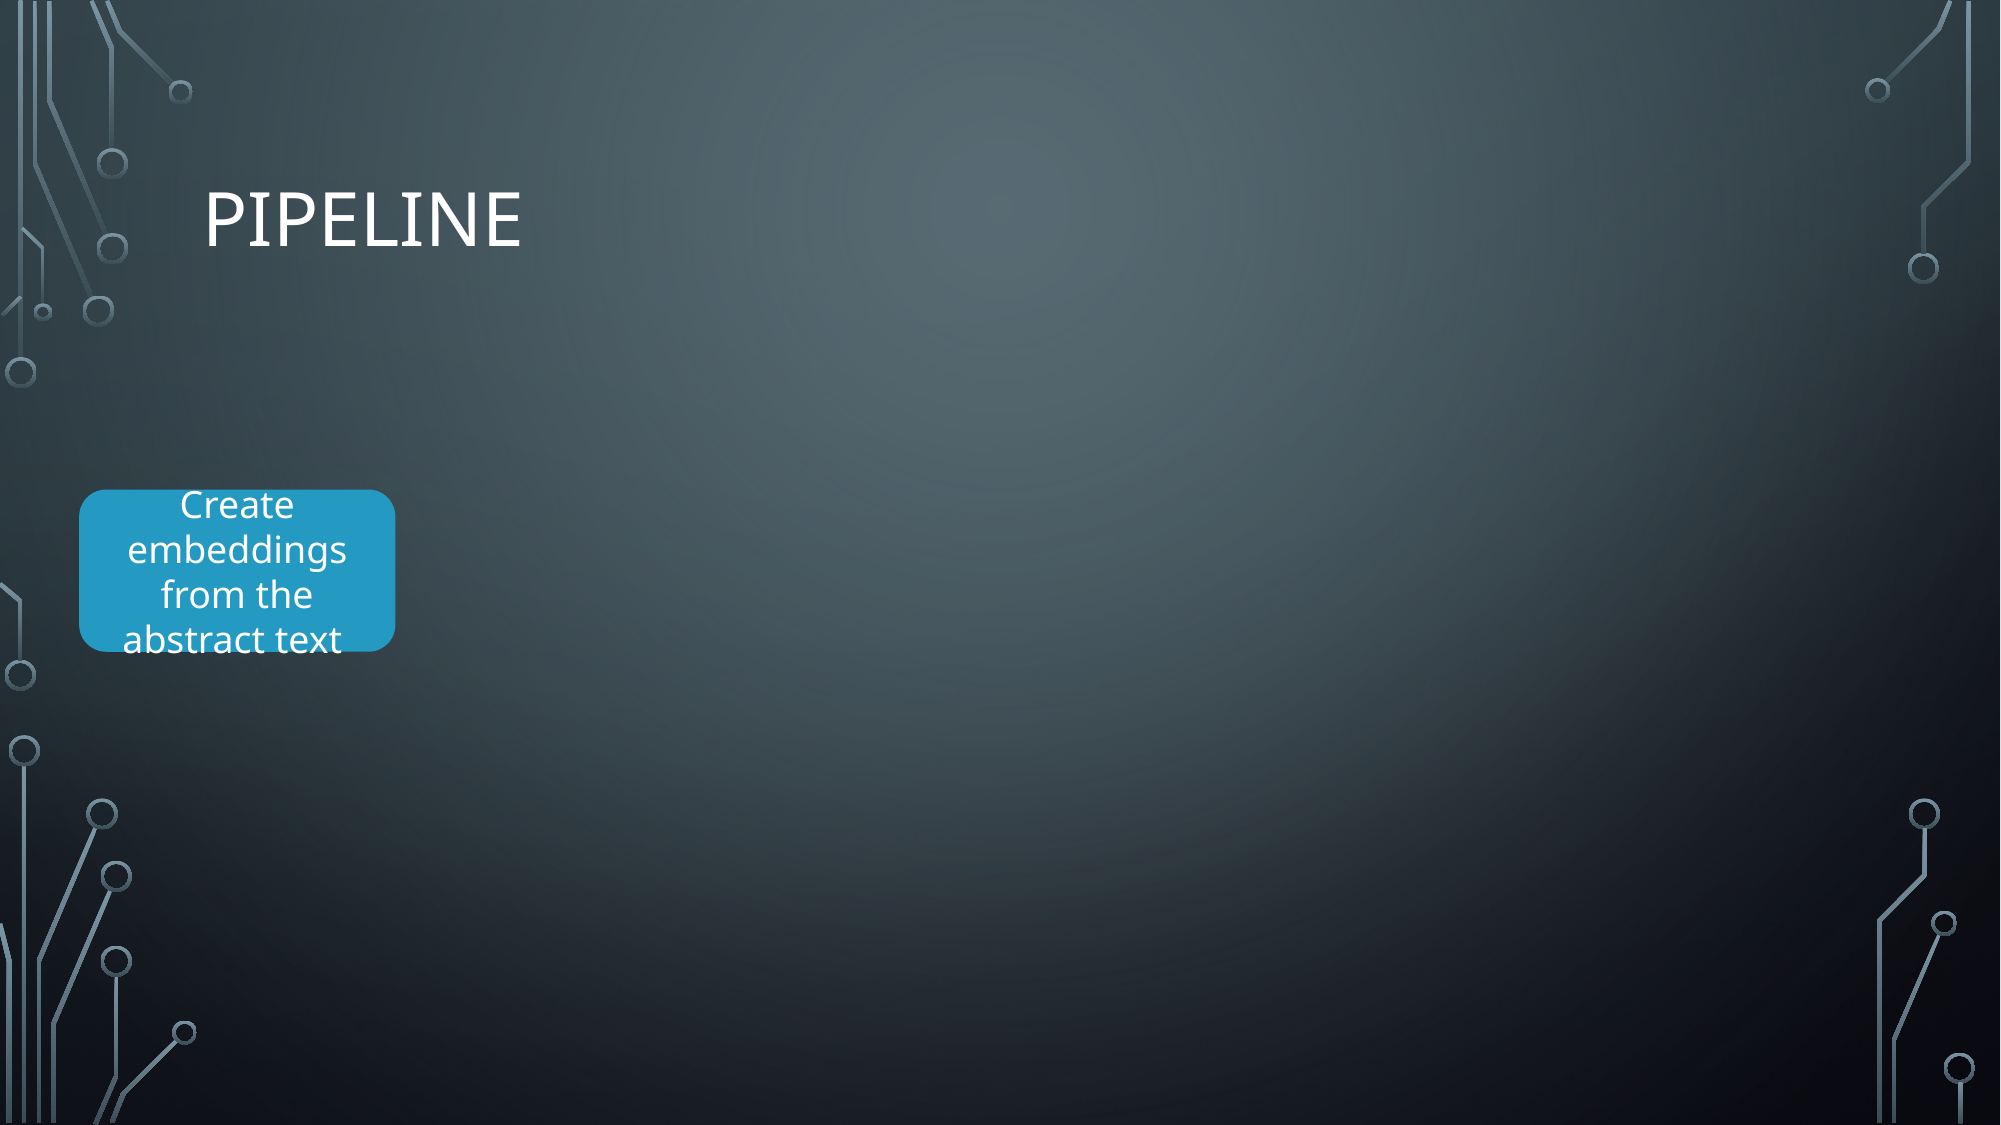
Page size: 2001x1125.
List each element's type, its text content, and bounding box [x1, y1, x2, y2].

title Pipeline [187, 101, 1813, 344]
text_box Create embeddings from the abstract text [77, 488, 397, 654]
